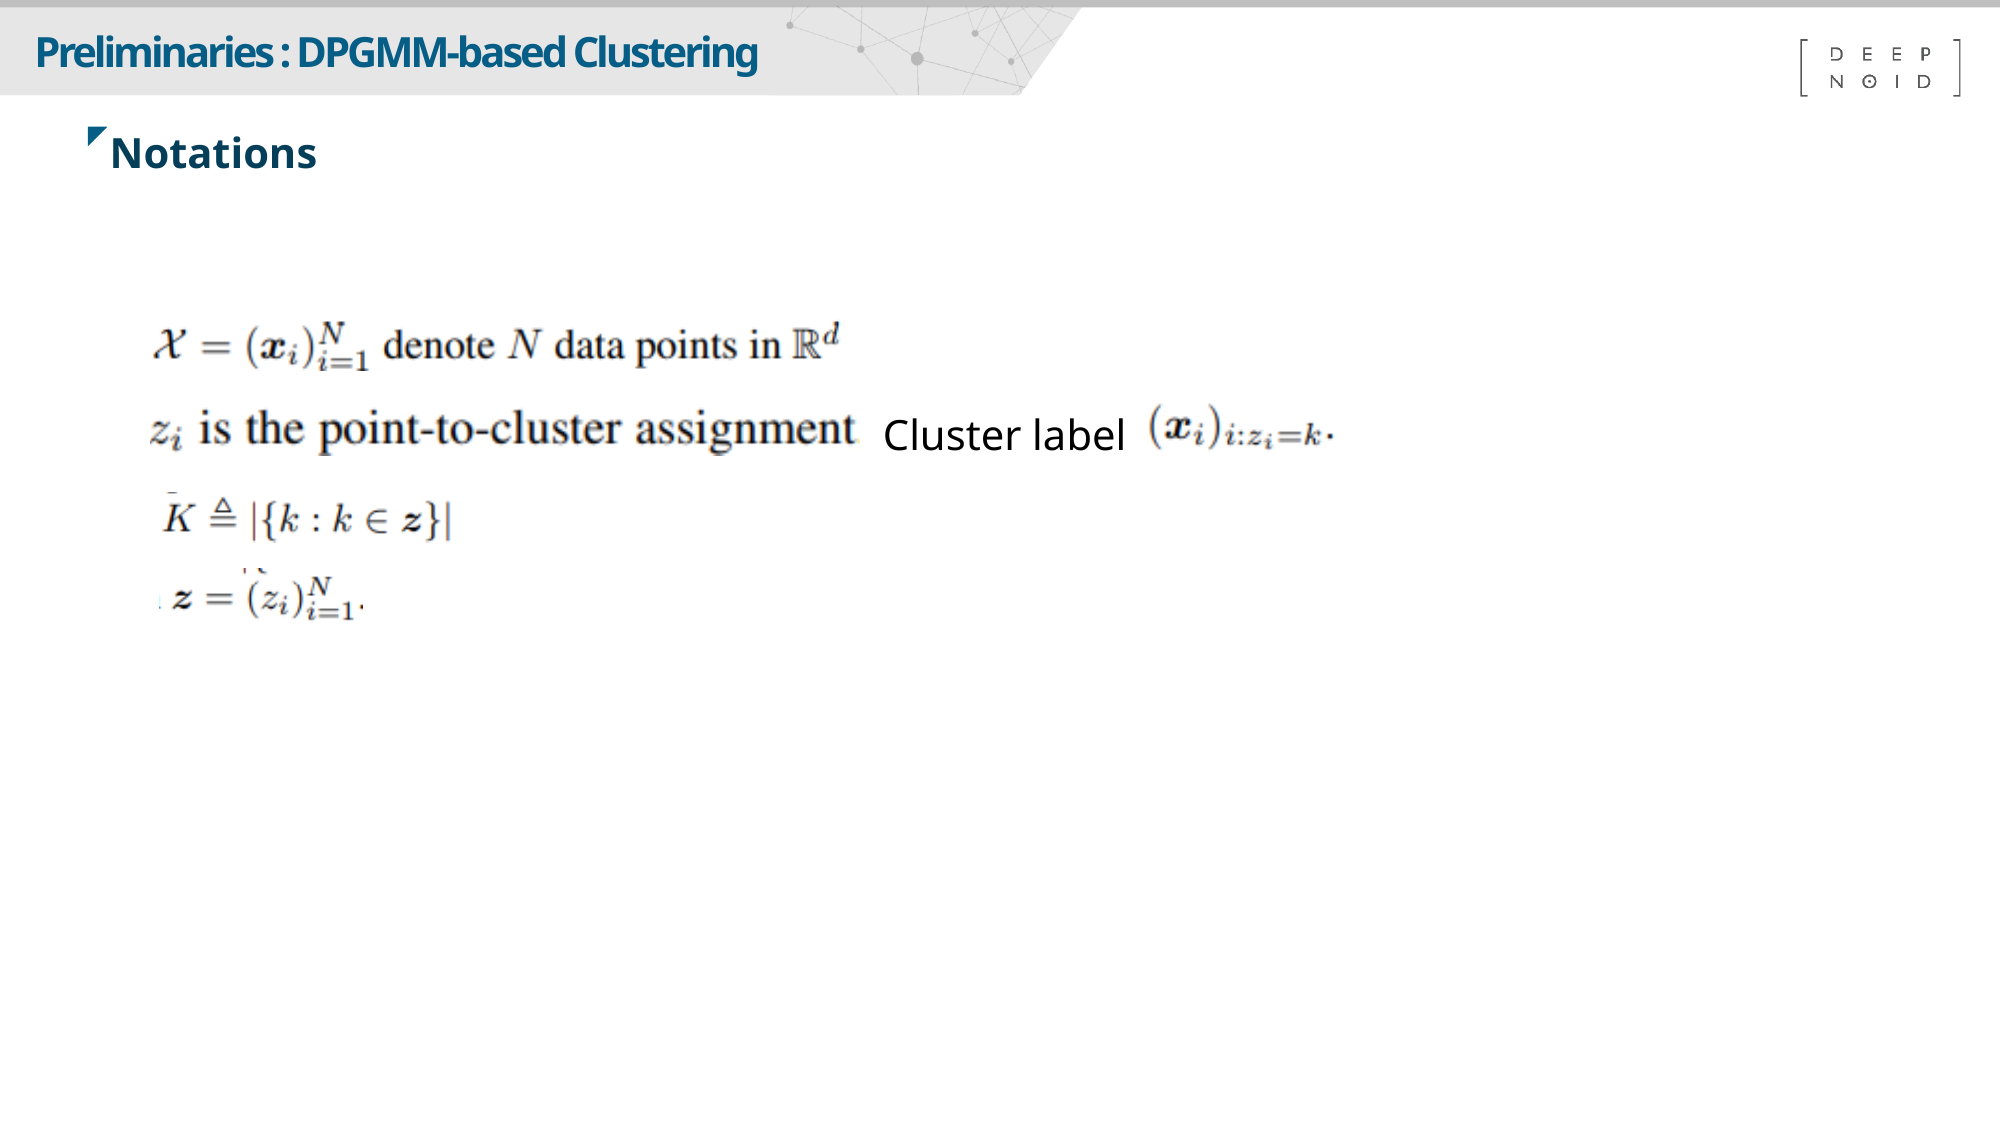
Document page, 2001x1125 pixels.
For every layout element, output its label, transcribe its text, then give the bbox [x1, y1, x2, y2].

picture [150, 316, 843, 371]
text_box [86, 125, 110, 149]
text_box Notations [109, 122, 318, 178]
picture [1140, 398, 1337, 456]
picture [1783, 19, 1977, 116]
picture [744, 6, 1092, 132]
picture [150, 406, 860, 456]
picture [159, 492, 454, 543]
picture [159, 568, 363, 624]
text_box Preliminaries : DPGMM-based Clustering [19, 23, 974, 119]
text_box Cluster label [821, 395, 1389, 466]
